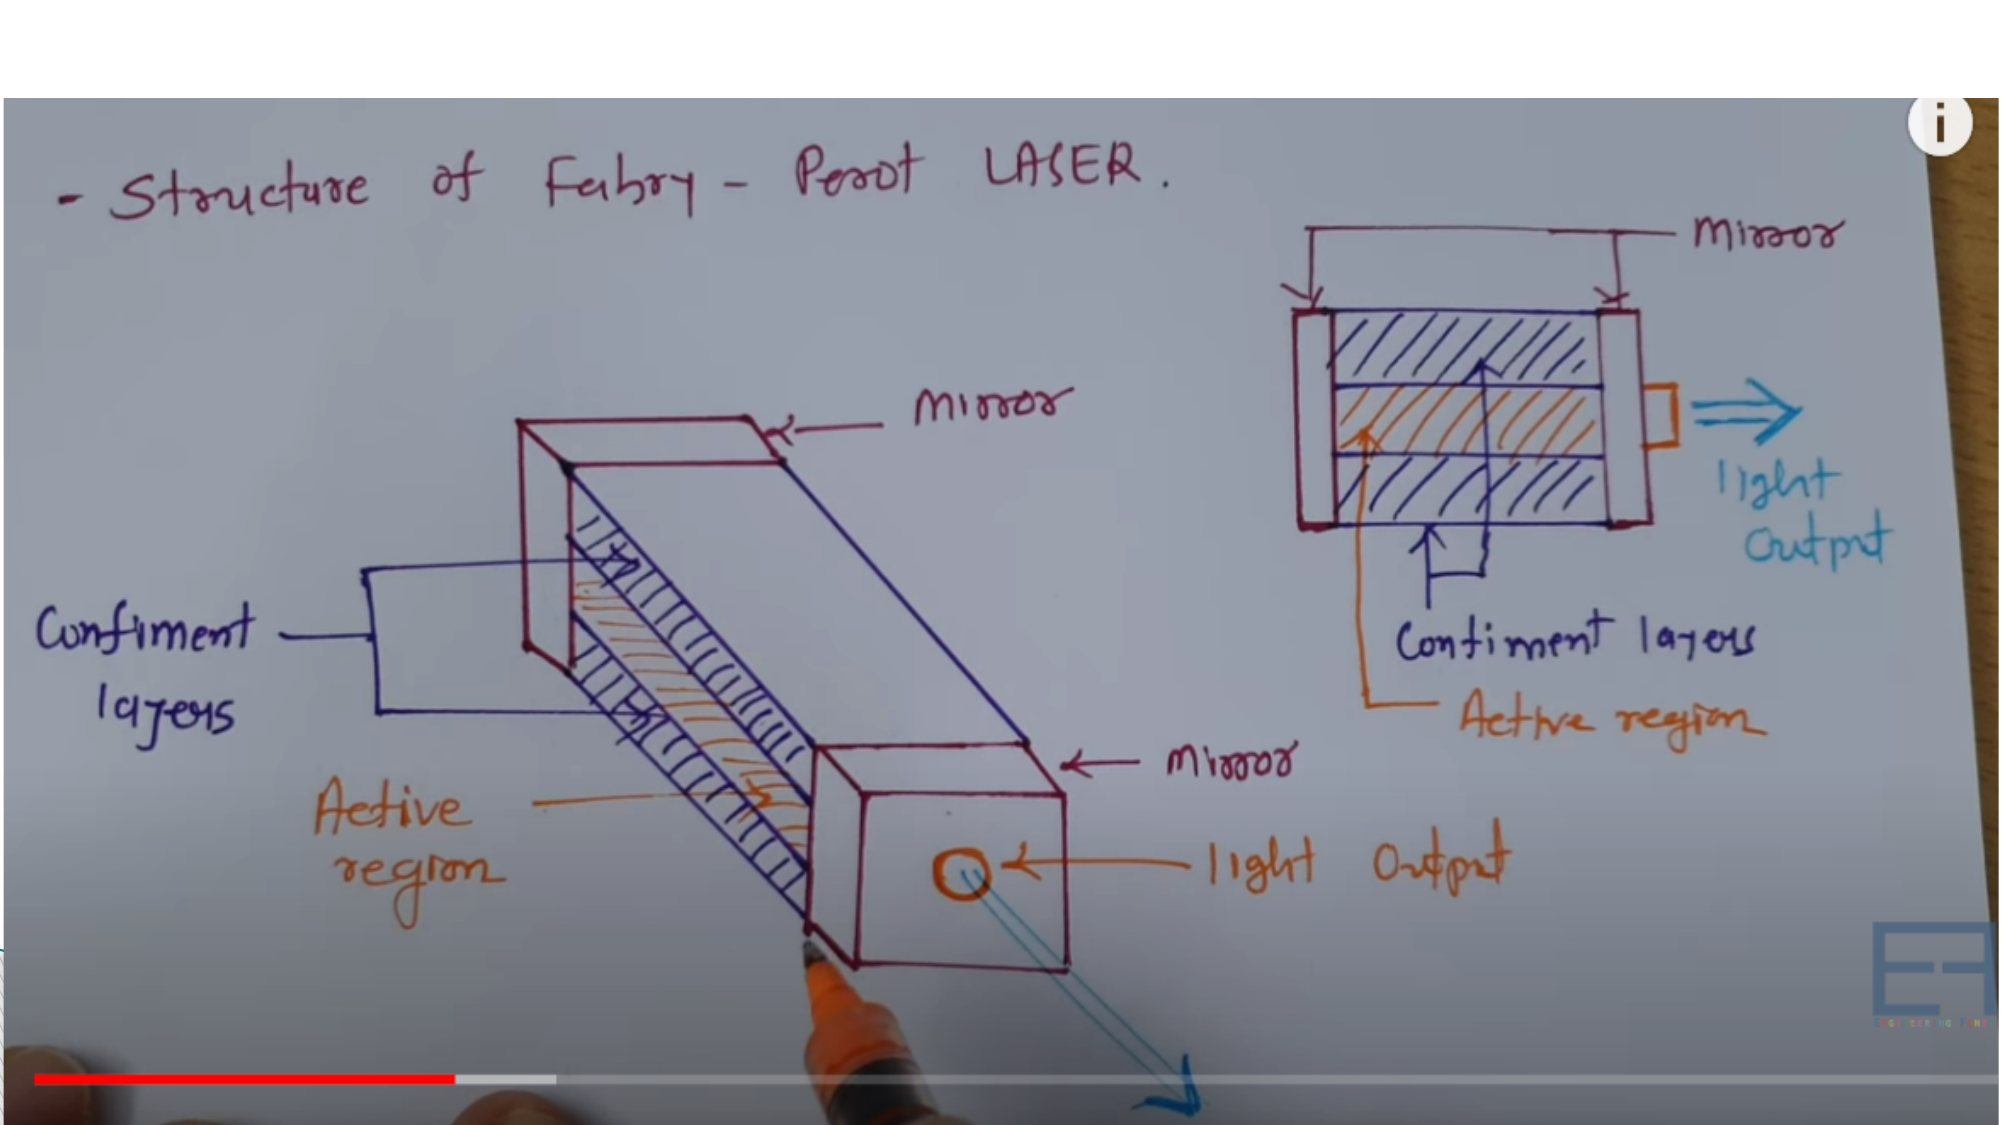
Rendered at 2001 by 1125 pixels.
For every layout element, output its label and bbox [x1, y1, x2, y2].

list [3, 97, 1999, 1125]
